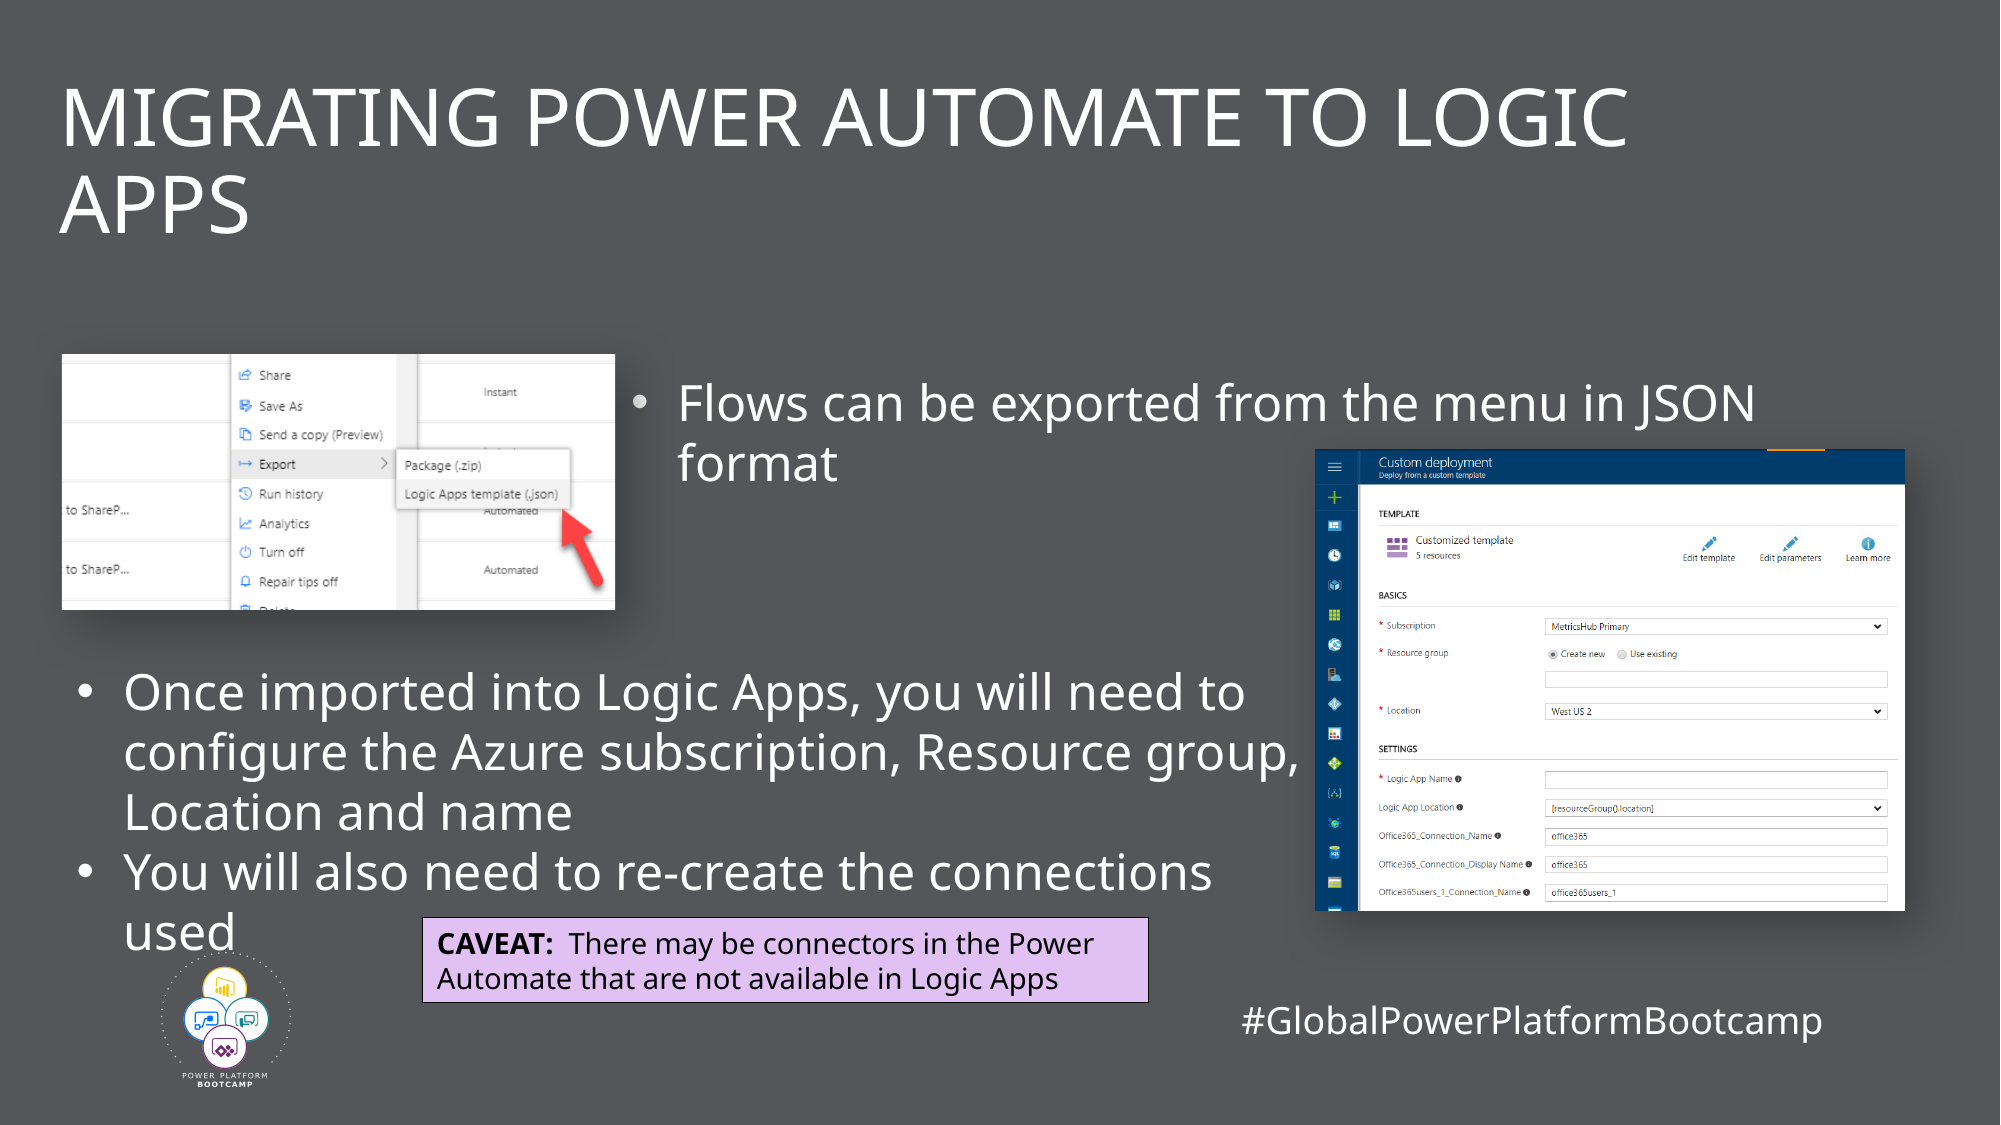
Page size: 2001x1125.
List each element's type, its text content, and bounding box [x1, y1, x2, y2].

text_box Once imported into Logic Apps, you will need to configure the Azure subscription, Resource group, Location and name You will also need to re-create the connections used [61, 653, 1325, 968]
text_box Flows can be exported from the menu in JSON format [654, 364, 1880, 499]
picture [1315, 449, 1905, 911]
title MIGRATING POWER AUTOMATE TO LOGIC APPS [44, 69, 1662, 260]
picture [161, 968, 291, 1087]
picture [61, 354, 616, 610]
text_box CAVEAT: There may be connectors in the Power Automate that are not available in Logic Apps [422, 917, 1149, 1003]
